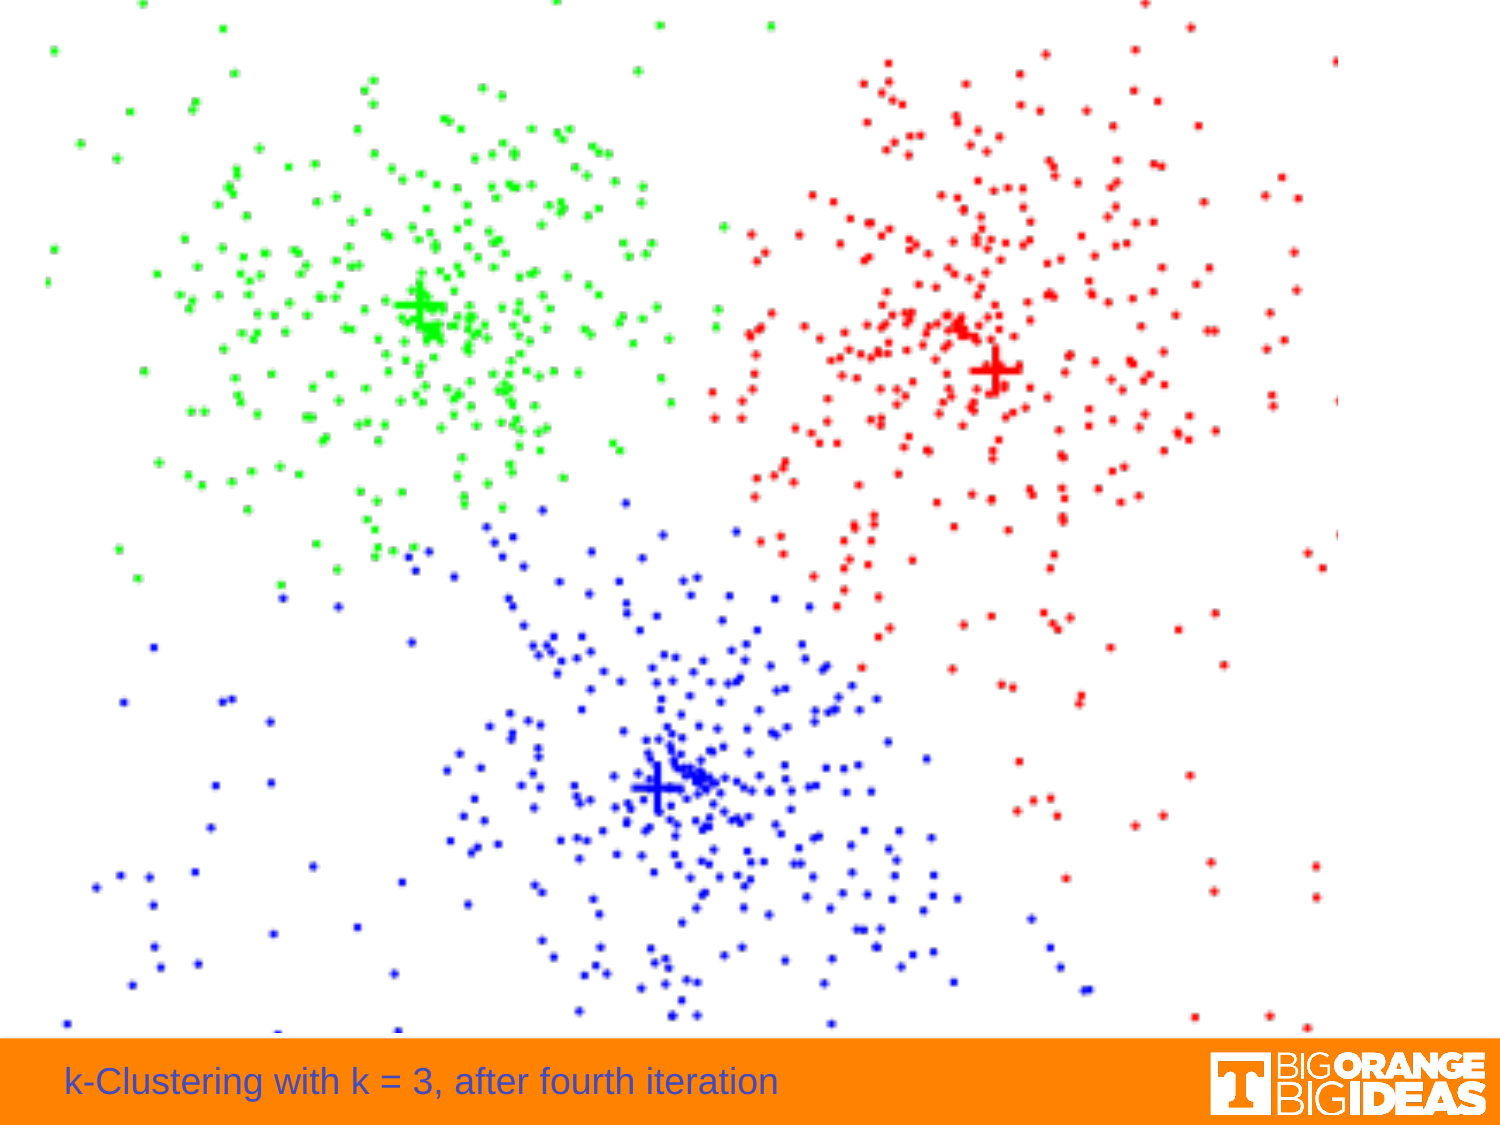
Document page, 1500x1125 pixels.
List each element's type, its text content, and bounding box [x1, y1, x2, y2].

text_box k-Clustering with k = 3, after fourth iteration [49, 1050, 795, 1110]
picture [45, 0, 1339, 1033]
